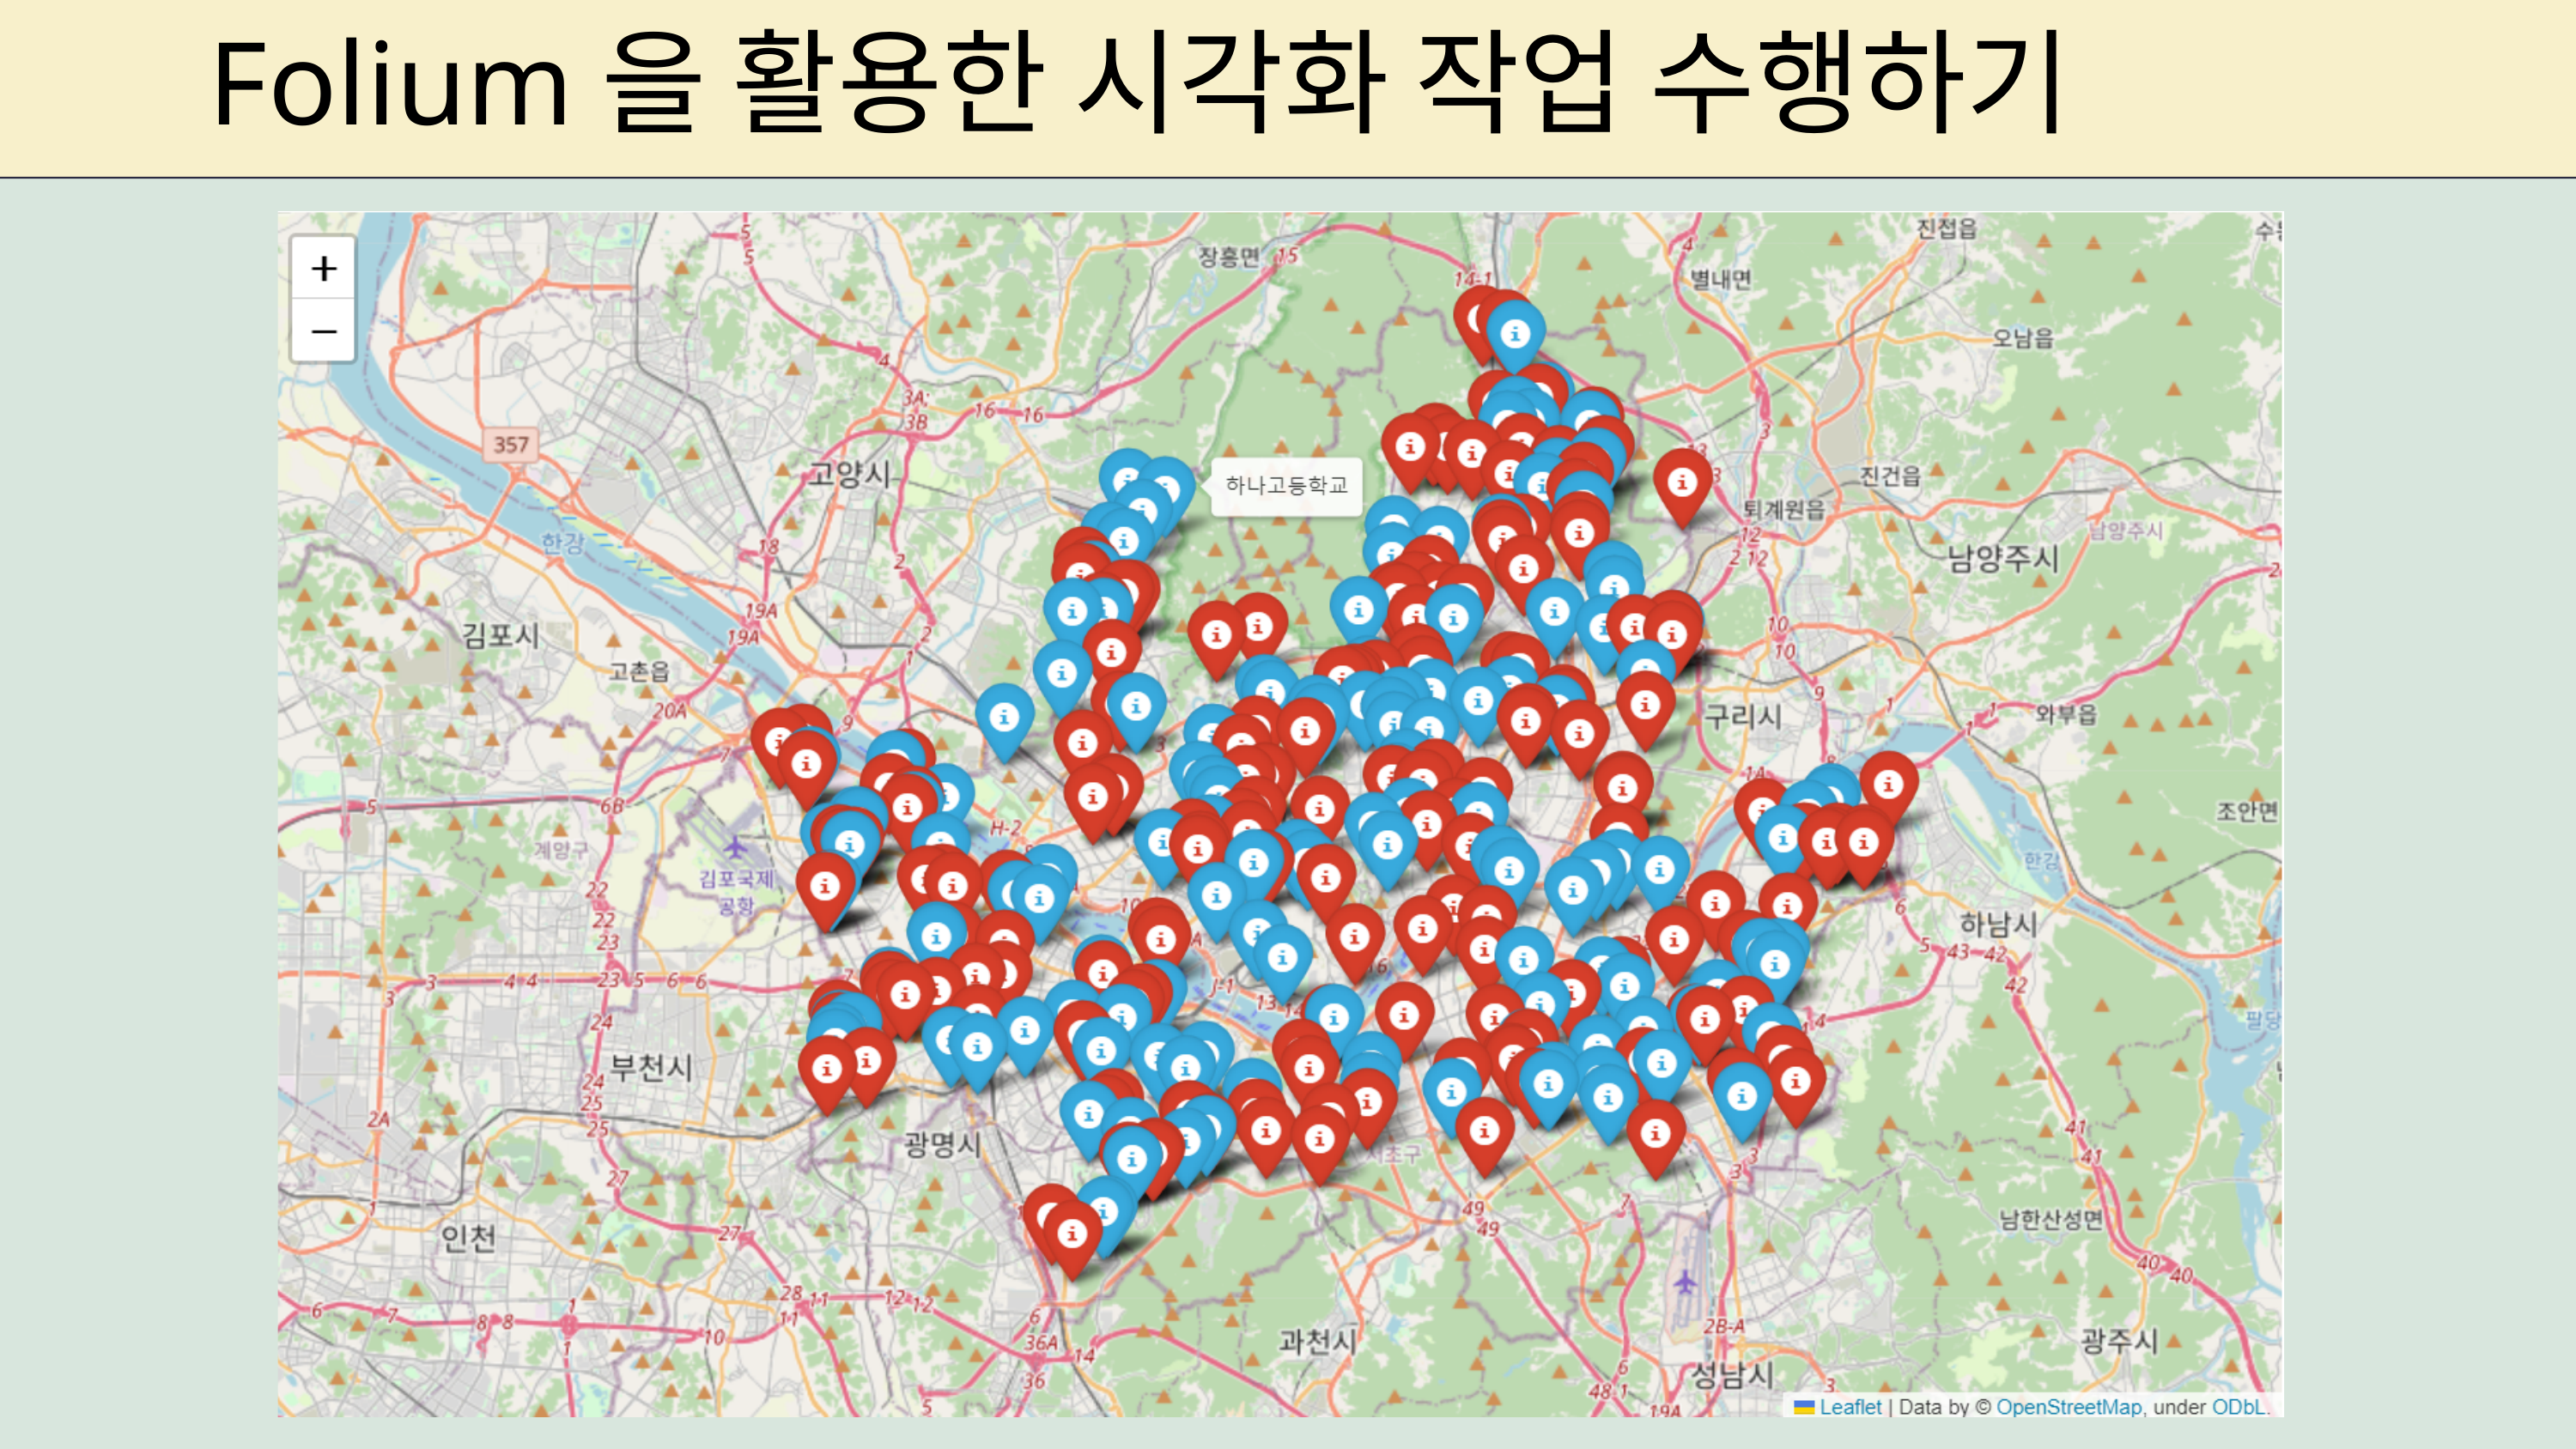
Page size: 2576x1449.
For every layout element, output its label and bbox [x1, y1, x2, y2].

text_box [277, 211, 2285, 1417]
text_box [0, 0, 2576, 179]
